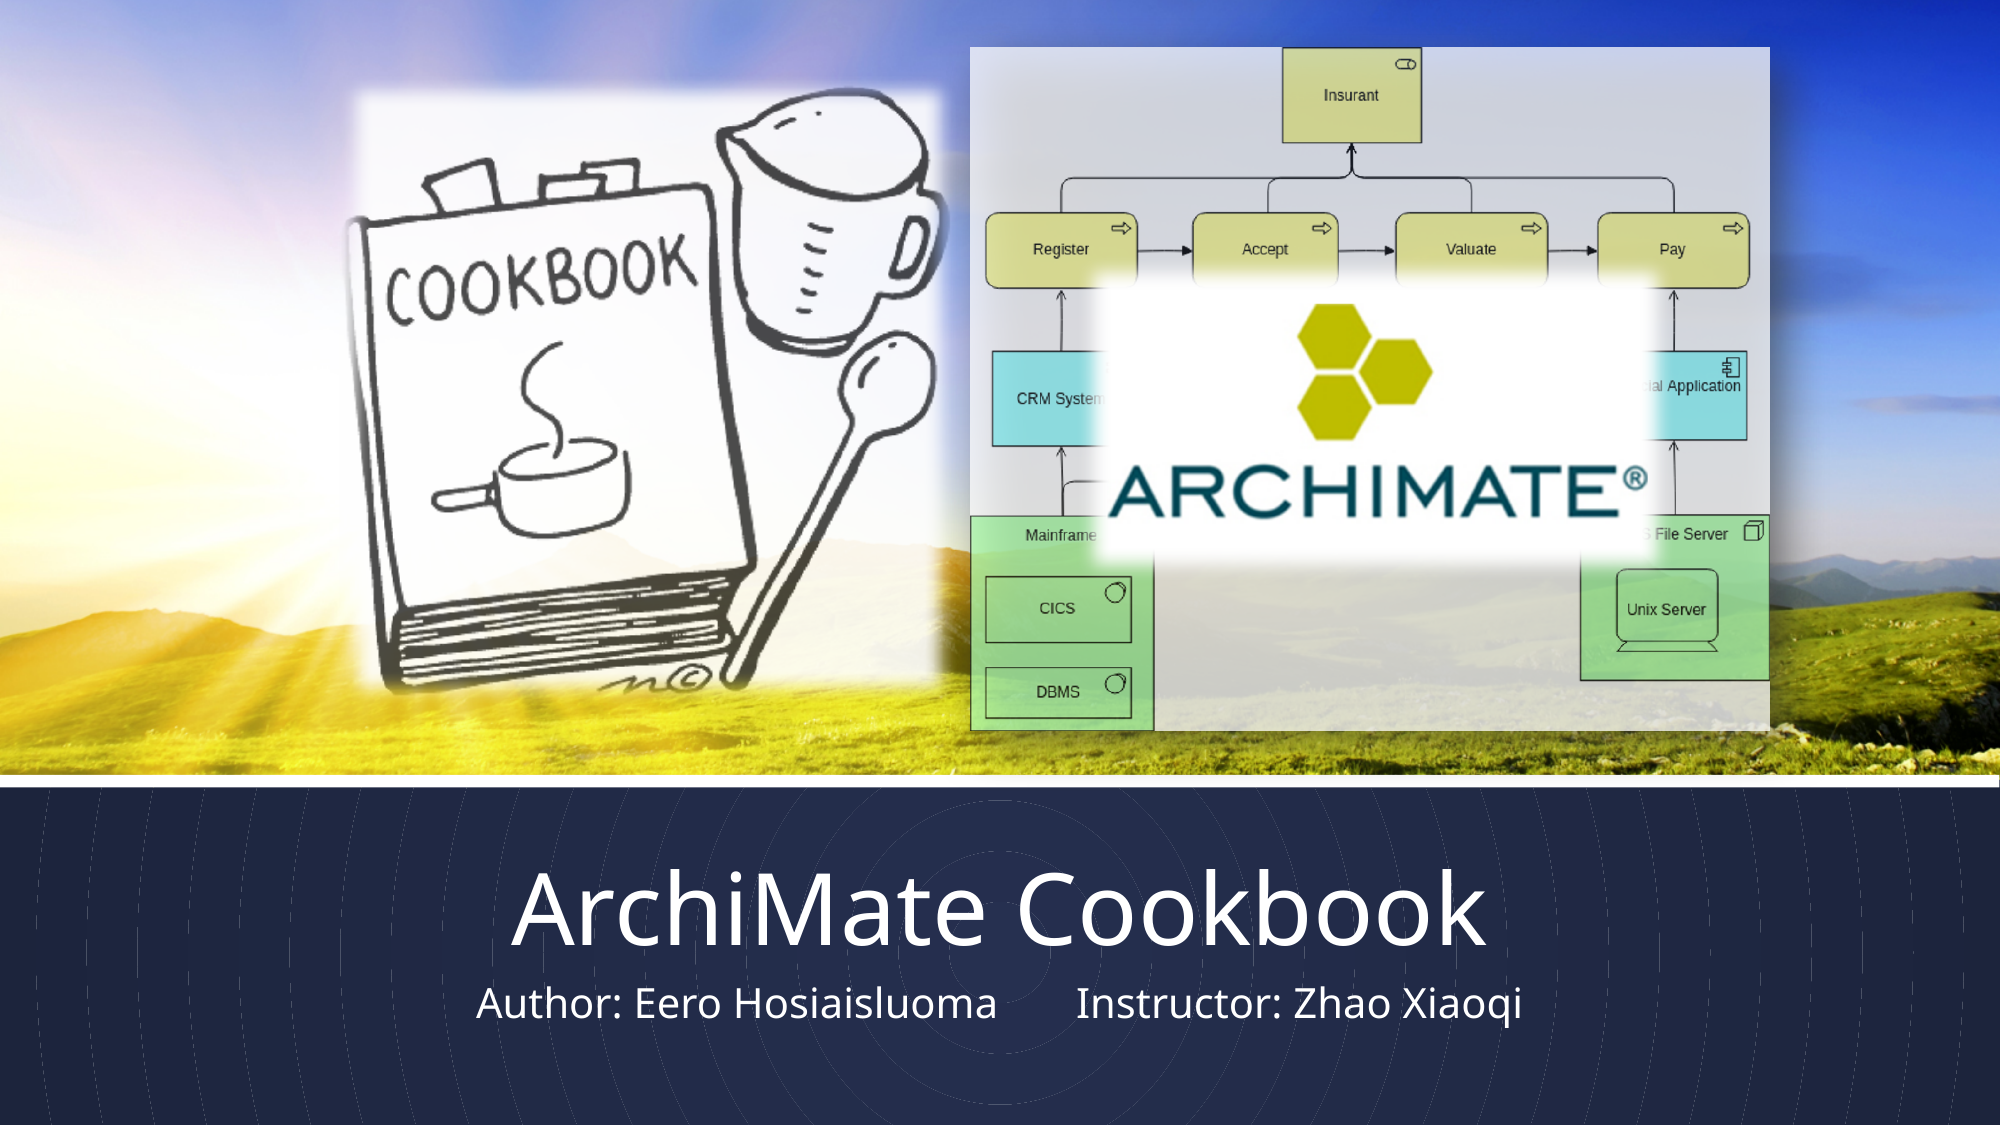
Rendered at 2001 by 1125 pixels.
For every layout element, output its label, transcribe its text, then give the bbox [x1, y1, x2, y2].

picture [0, 0, 2000, 774]
title ArchiMate Cookbook [249, 787, 1750, 975]
subtitle Author: Eero Hosiaisluoma Instructor: Zhao Xiaoqi [249, 975, 1750, 1100]
